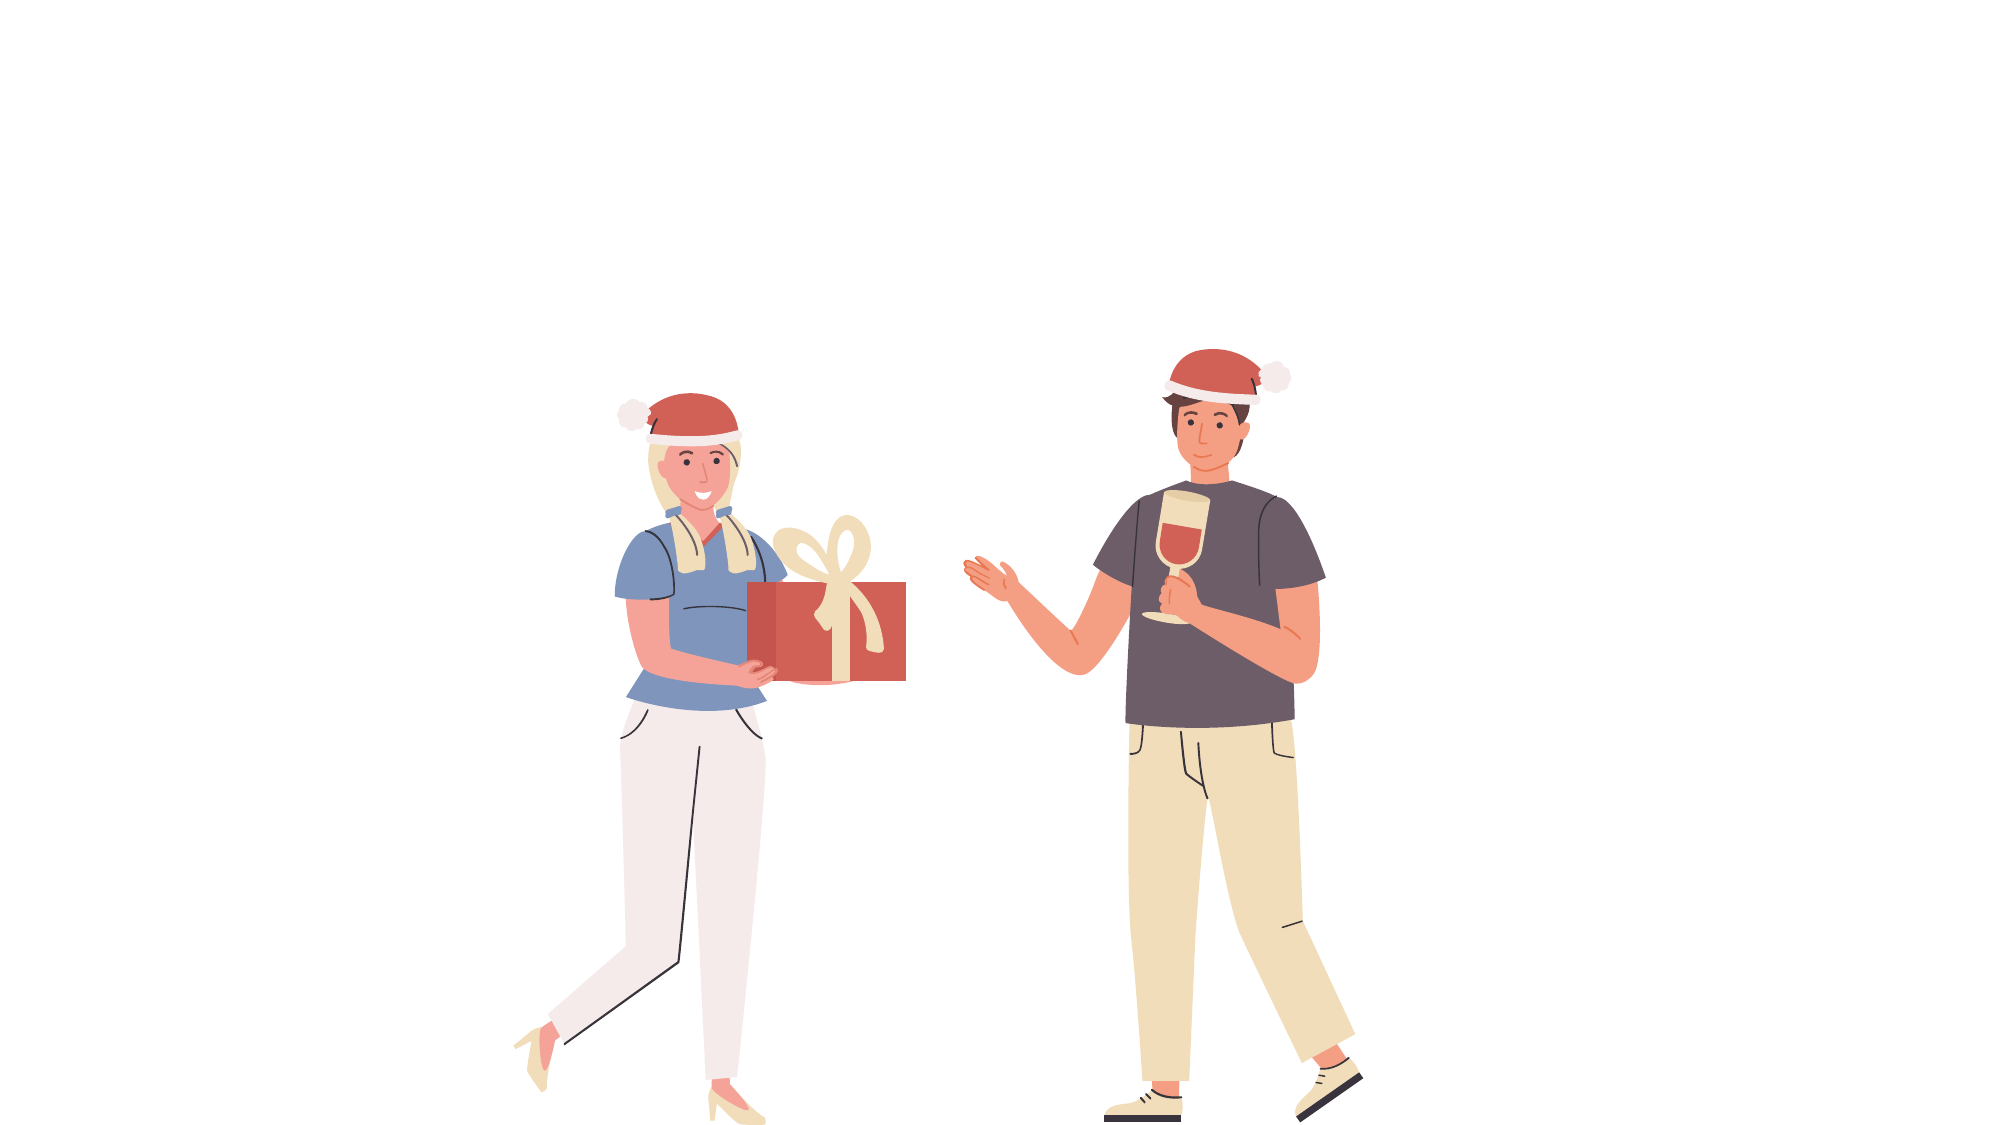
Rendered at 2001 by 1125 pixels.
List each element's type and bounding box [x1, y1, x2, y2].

text_box [963, 348, 1364, 1123]
text_box [513, 393, 906, 1125]
